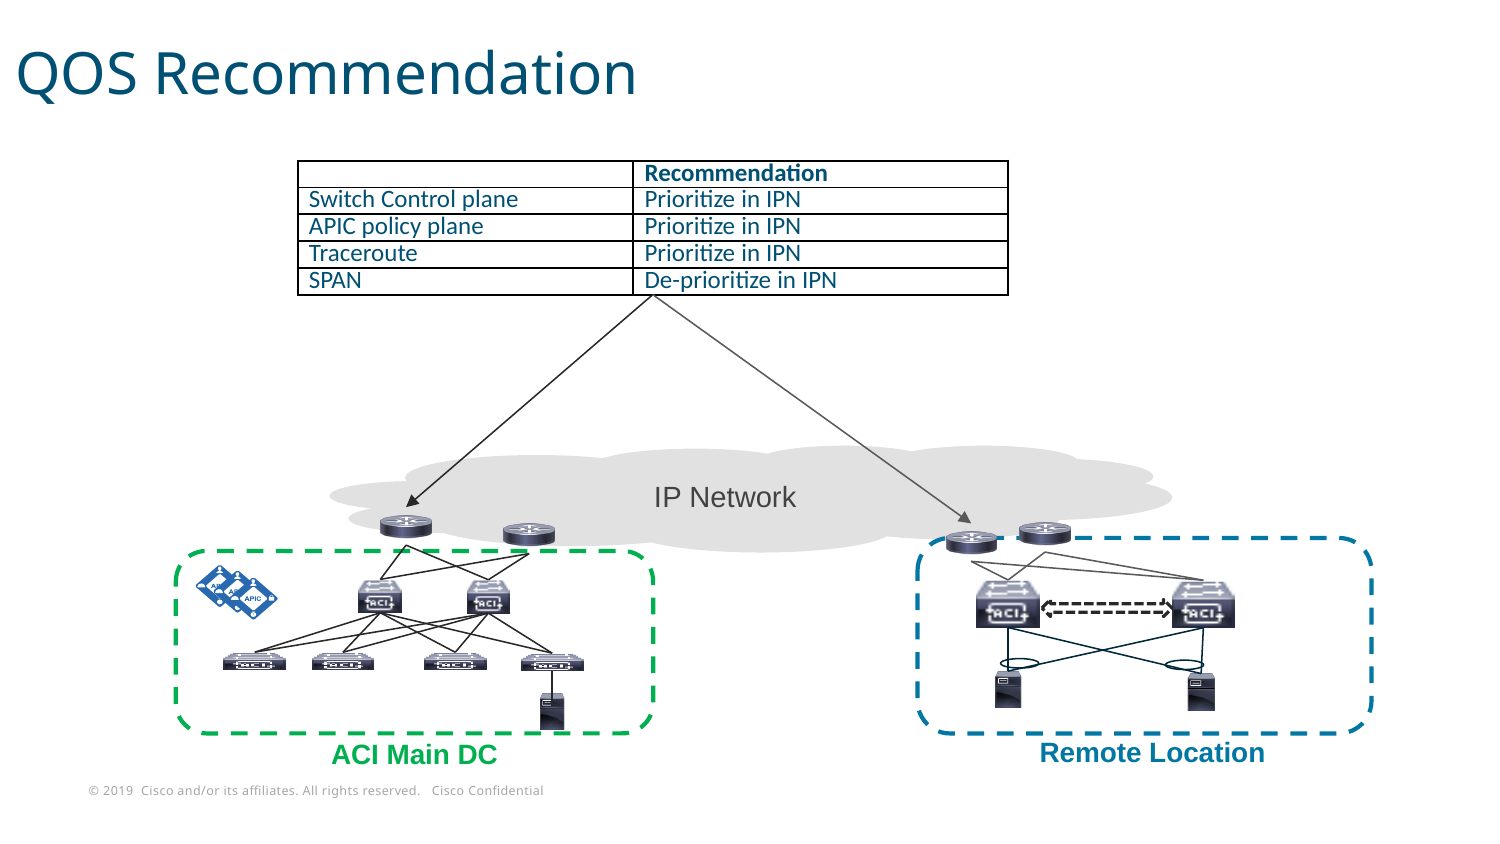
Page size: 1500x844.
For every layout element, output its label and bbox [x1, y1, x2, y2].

table_header [634, 162, 1007, 187]
picture [945, 523, 997, 562]
title [0, 41, 1355, 114]
picture [534, 692, 571, 730]
picture [976, 581, 1040, 628]
picture [1019, 513, 1071, 551]
table_cell [299, 215, 632, 240]
picture [380, 506, 432, 544]
table_cell [634, 188, 1007, 213]
picture [503, 515, 555, 554]
table_cell [634, 242, 1007, 267]
text_box [173, 313, 1374, 736]
table_cell [299, 188, 632, 213]
table_cell [299, 269, 632, 294]
table_cell [634, 269, 1007, 294]
picture [1181, 673, 1221, 711]
table_cell [299, 242, 632, 267]
table_header [299, 162, 632, 187]
table_cell [634, 215, 1007, 240]
picture [1171, 579, 1235, 628]
picture [989, 670, 1027, 708]
